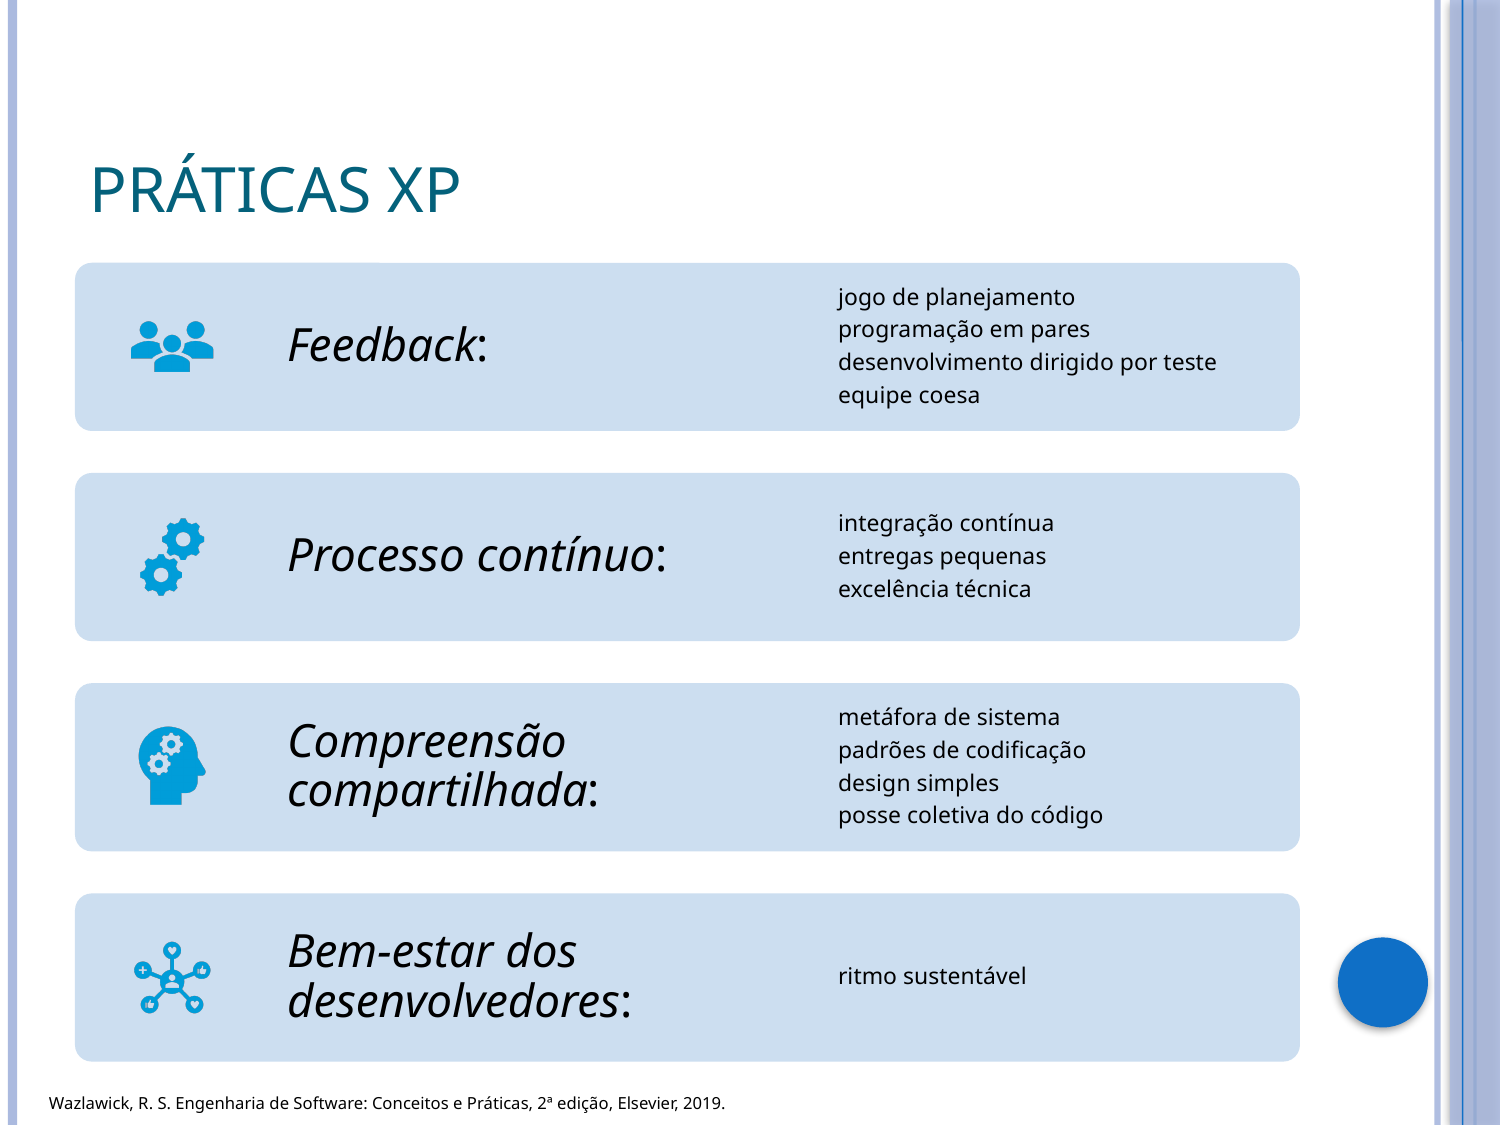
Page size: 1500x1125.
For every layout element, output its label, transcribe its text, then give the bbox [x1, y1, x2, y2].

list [74, 261, 1301, 1063]
title Práticas XP [75, 45, 1300, 233]
